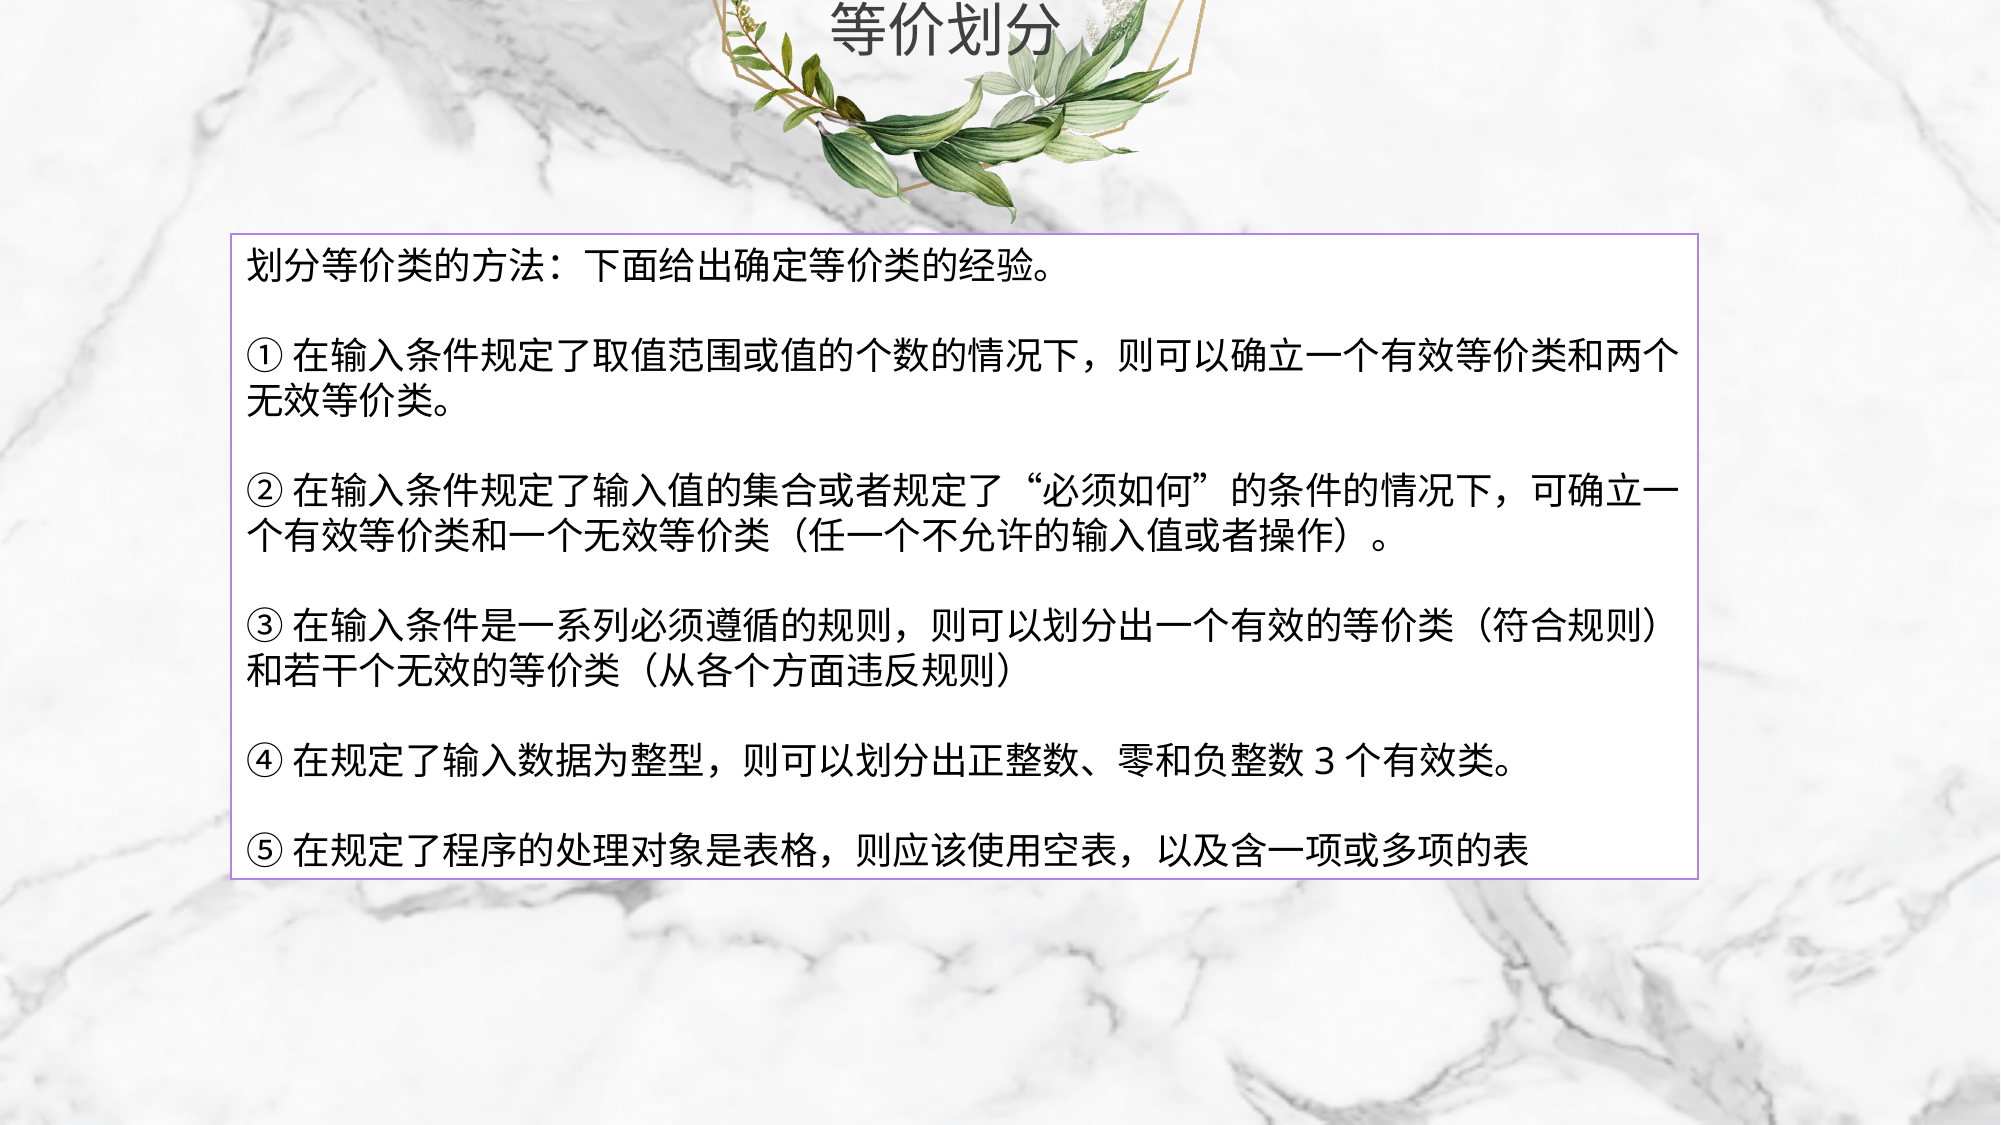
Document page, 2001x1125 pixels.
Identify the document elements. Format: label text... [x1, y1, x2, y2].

picture [0, 0, 2001, 1125]
text_box 划分等价类的方法：下面给出确定等价类的经验。 ①在输入条件规定了取值范围或值的个数的情况下，则可以确立一个有效等价类和两个无效等价类。 ②在输入条件规定了输入值的集合或者规定了“必须如何”的条件的情况下，可确立一个有效等价类和一个无效等价类（任一个不允许的输入值或者操作）。 ③在输入条件是一系列必须遵循的规则，则可以划分出一个有效的等价类（符合规则）和若干个无效的等价类（从各个方面违反规则） ④在规定了输入数据为整型，则可以划分出正整数、零和负整数3个有效类。 ⑤在规定了程序的处理对象是表格，则应该使用空表，以及含一项或多项的表 [230, 233, 1699, 880]
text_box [636, 0, 1194, 203]
